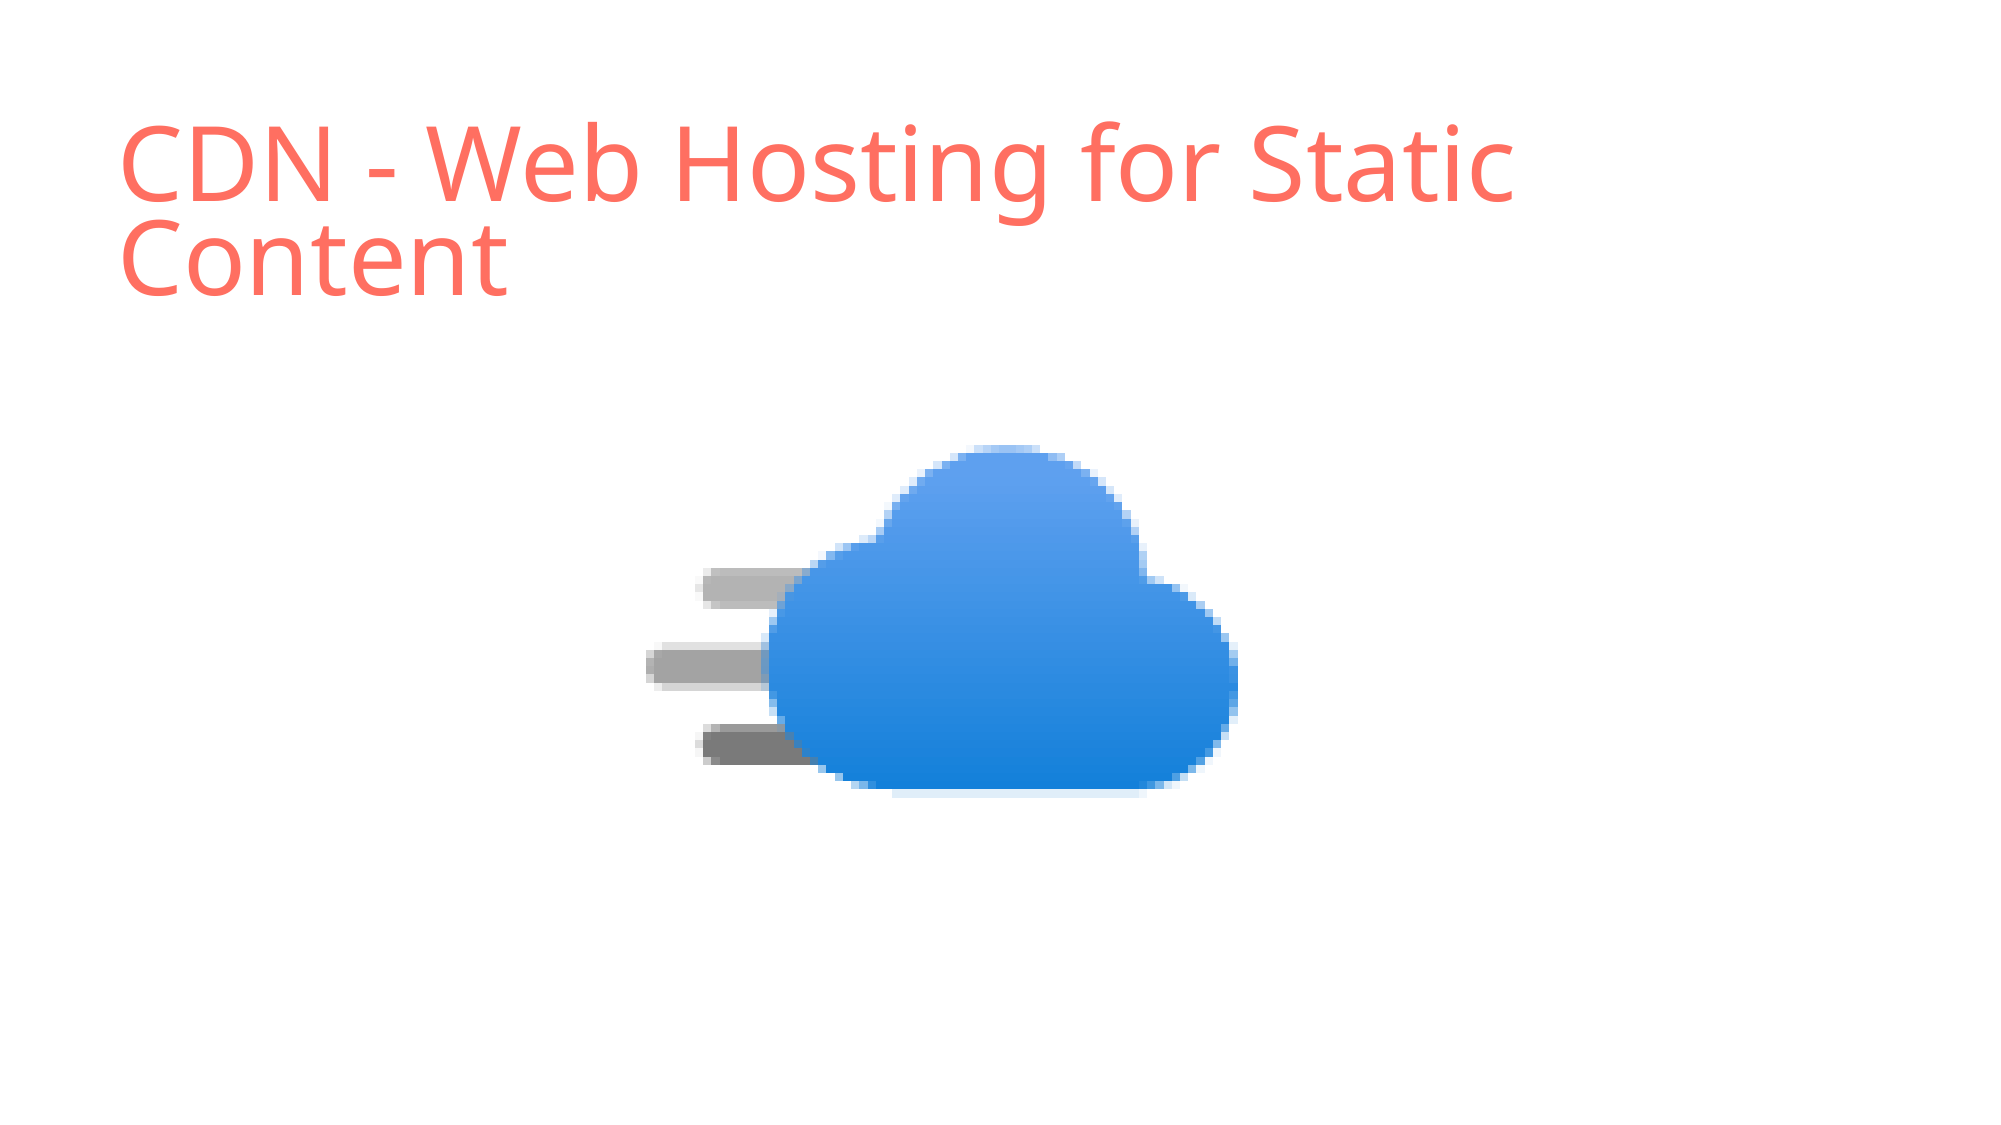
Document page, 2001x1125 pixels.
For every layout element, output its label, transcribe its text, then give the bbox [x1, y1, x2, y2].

title CDN - Web Hosting for Static Content [102, 119, 1898, 238]
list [646, 322, 1238, 913]
